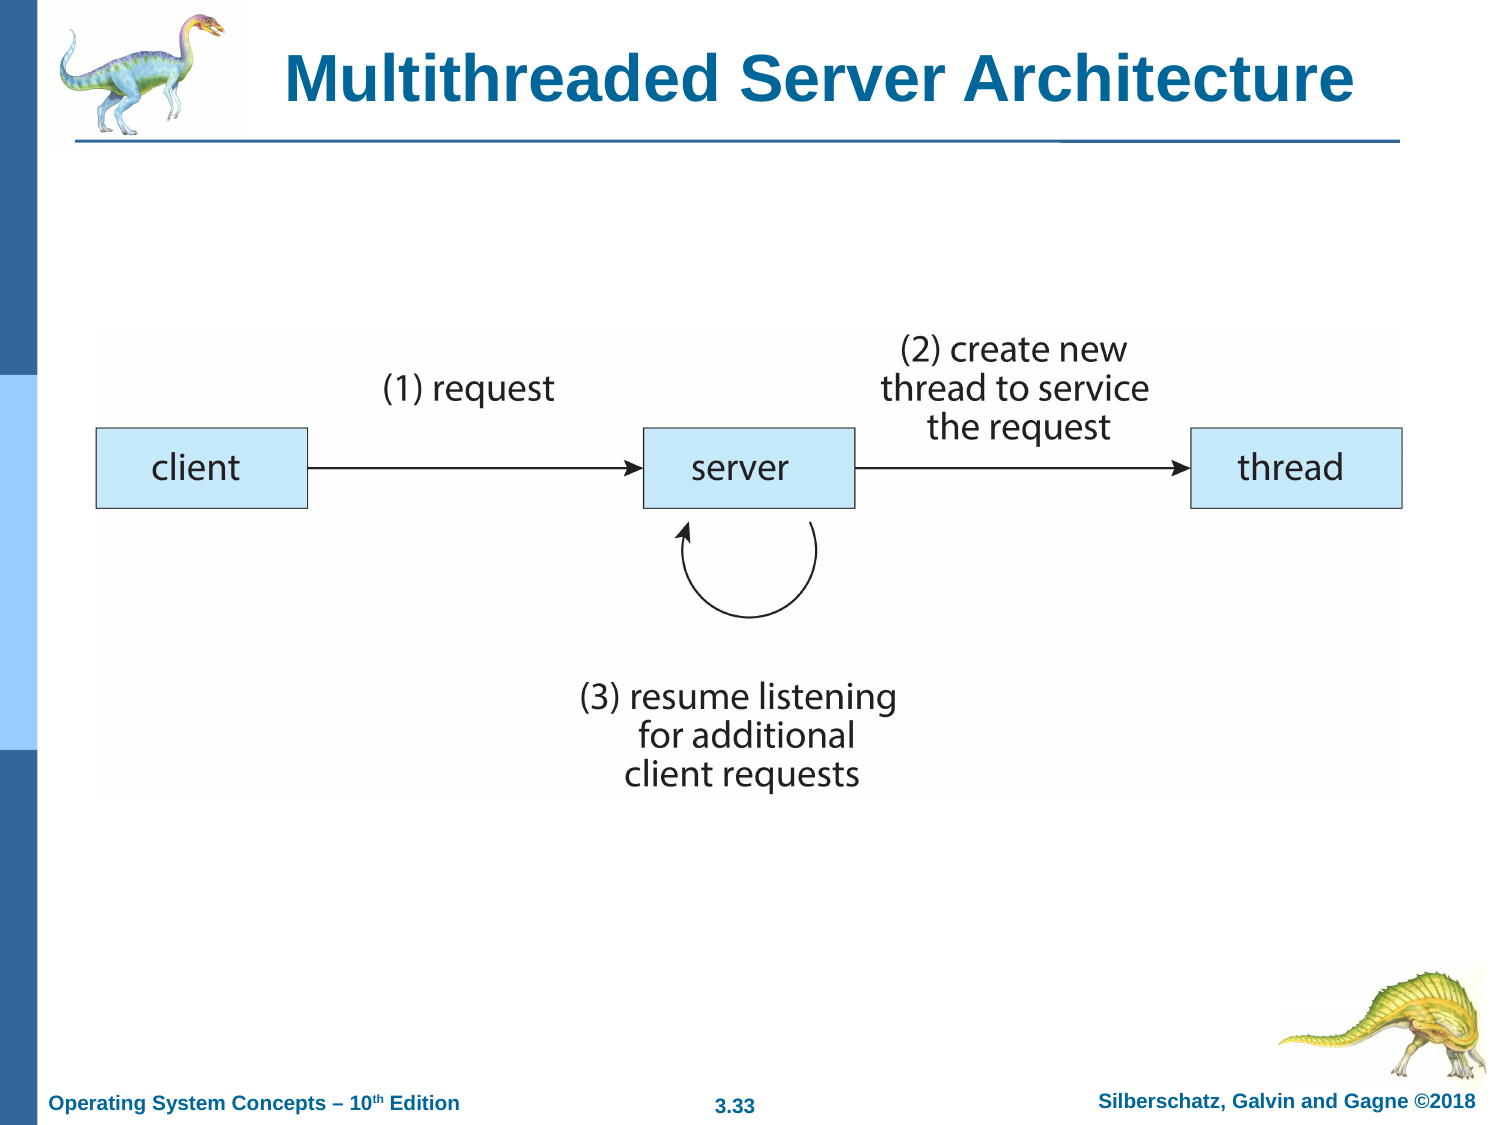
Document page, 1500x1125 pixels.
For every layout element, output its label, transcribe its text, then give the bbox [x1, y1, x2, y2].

picture [1275, 959, 1486, 1090]
picture [95, 328, 1403, 796]
title Multithreaded Server Architecture [145, 27, 1496, 123]
picture [46, 0, 243, 149]
